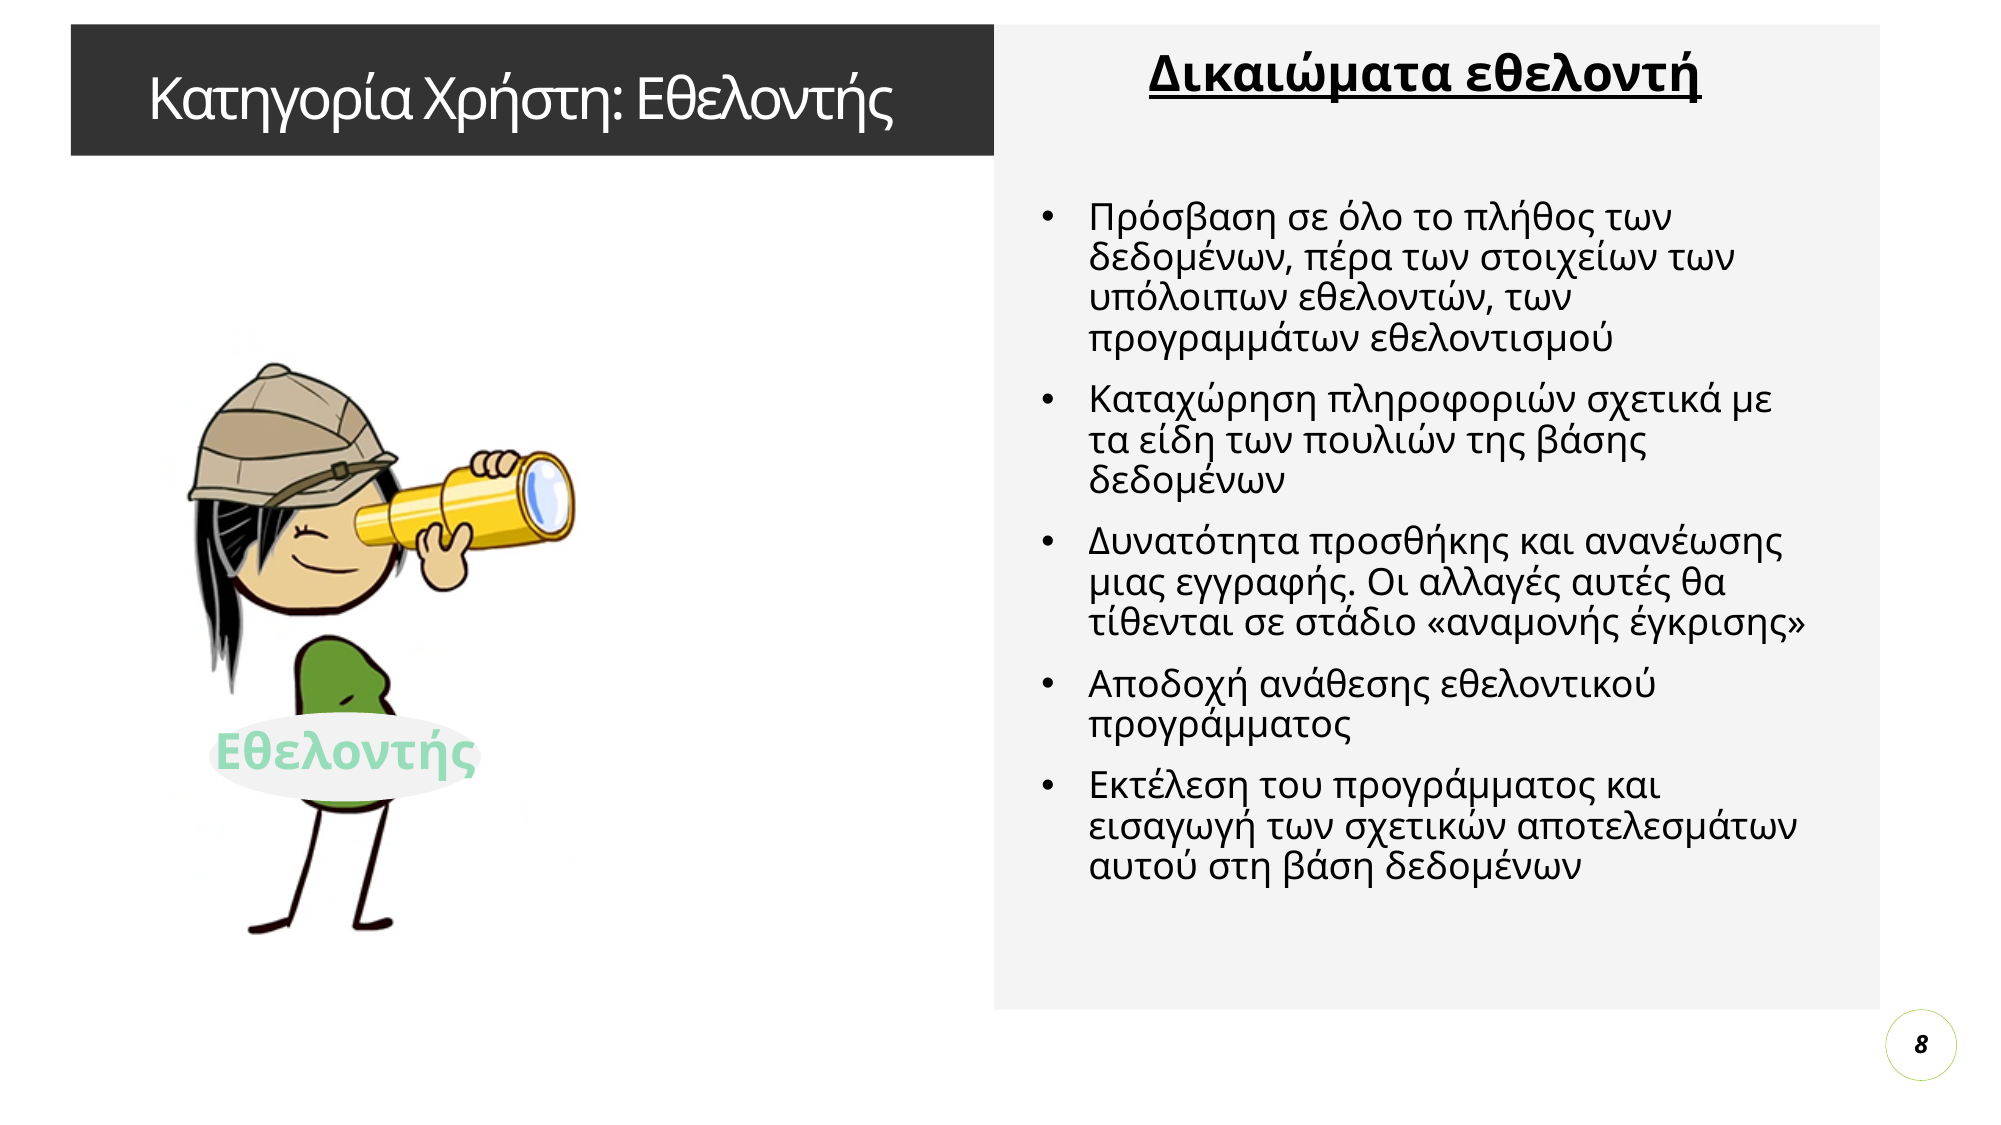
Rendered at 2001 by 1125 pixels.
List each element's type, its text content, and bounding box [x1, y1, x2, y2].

slide_number 8 [1885, 1009, 1957, 1081]
title Κατηγορία Χρήστη: Εθελοντής [70, 24, 994, 156]
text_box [70, 309, 620, 1010]
subtitle Δικαιώματα εθελοντή Πρόσβαση σε όλο το πλήθος των δεδομένων, πέρα των στοιχείων των υπόλοιπων εθελοντών, των προγραμμάτων εθελοντισμού Καταχώρηση πληροφοριών σχετικά με τα είδη των πουλιών της βάσης δεδομένων Δυνατότητα προσθήκης και ανανέωσης μιας εγγραφής. Οι αλλαγές αυτές θα τίθενται σε στάδιο «αναμονής έγκρισης» Αποδοχή ανάθεσης εθελοντικού προγράμματος Εκτέλεση του προγράμματος και εισαγωγή των σχετικών αποτελεσμάτων αυτού στη βάση δεδομένων [994, 24, 1880, 1010]
